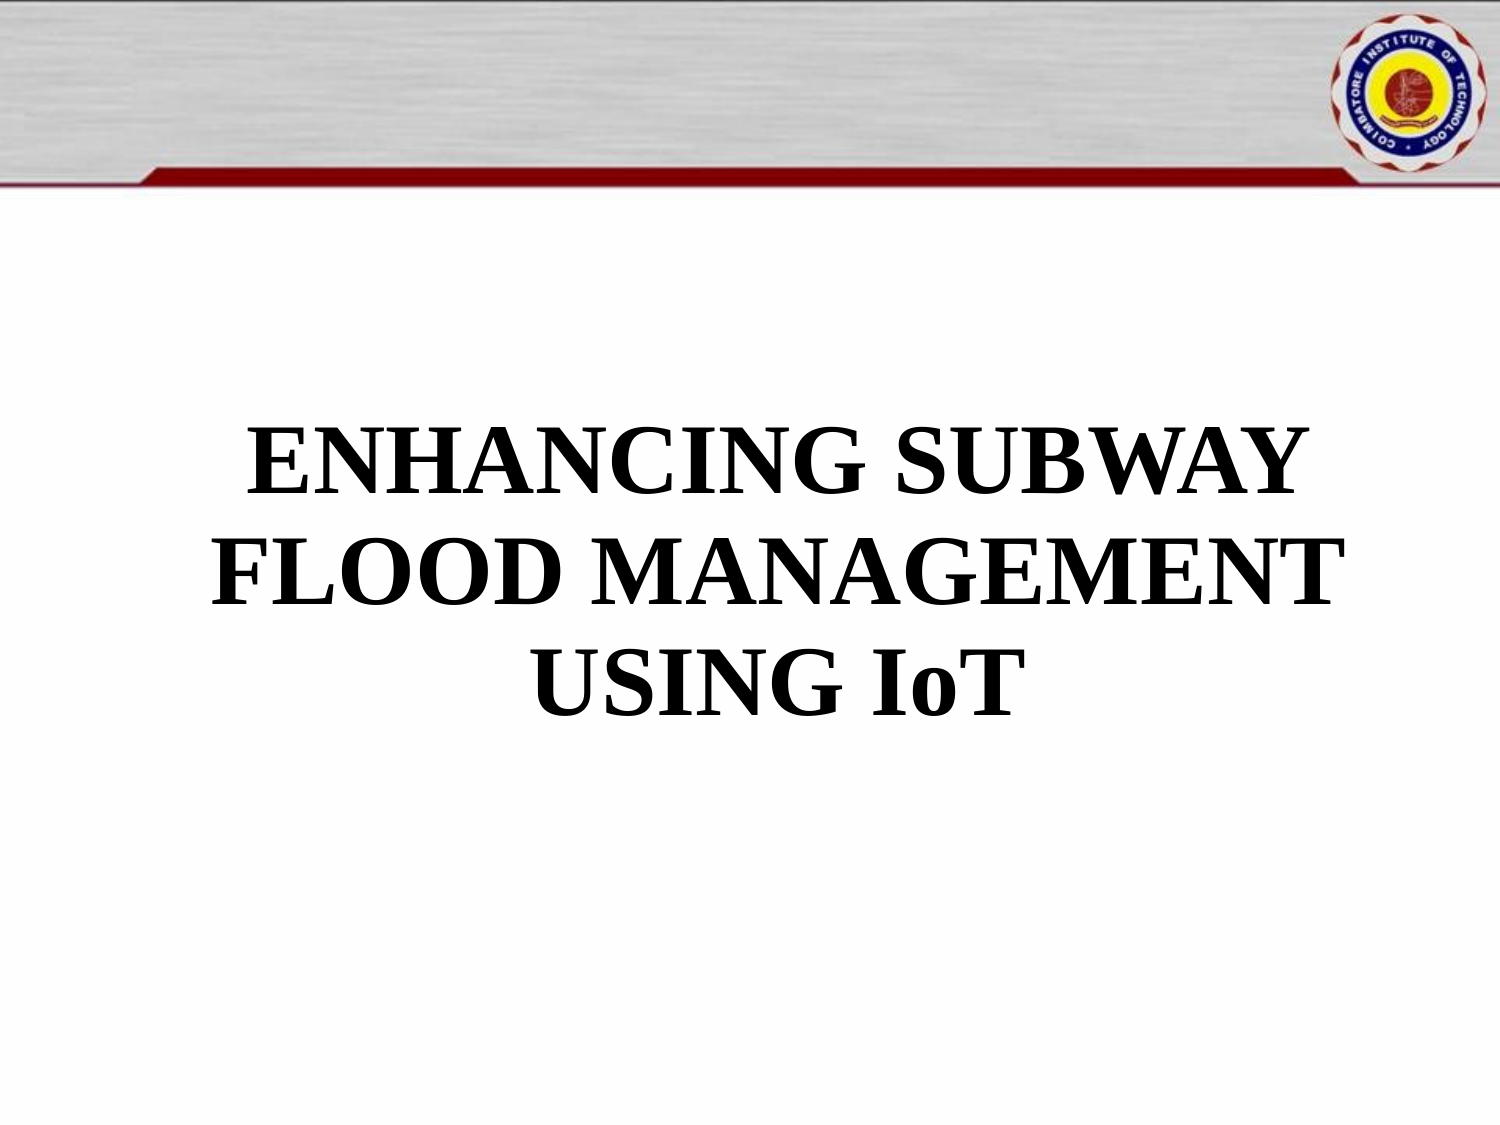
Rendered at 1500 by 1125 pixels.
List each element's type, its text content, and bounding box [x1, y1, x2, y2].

picture [0, 0, 1500, 1125]
list ENHANCING SUBWAY FLOOD MANAGEMENT USING IoT [69, 389, 1468, 1125]
